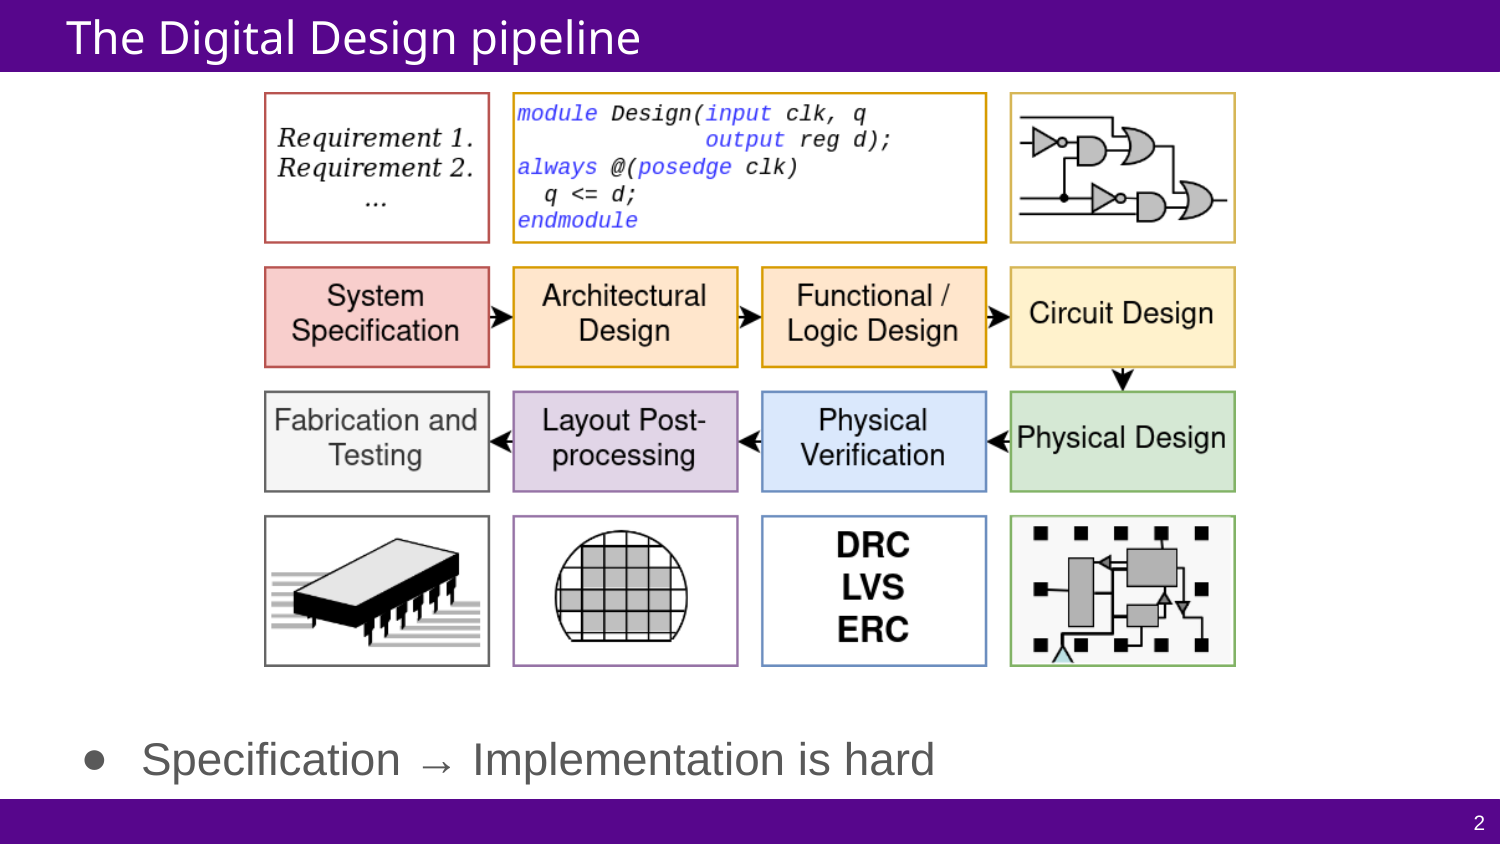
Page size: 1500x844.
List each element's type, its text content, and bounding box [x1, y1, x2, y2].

title The Digital Design pipeline [51, 0, 1449, 73]
picture [264, 92, 1236, 667]
list Specification → Implementation is hard [51, 687, 1449, 844]
slide_number ‹#› [1449, 800, 1500, 844]
